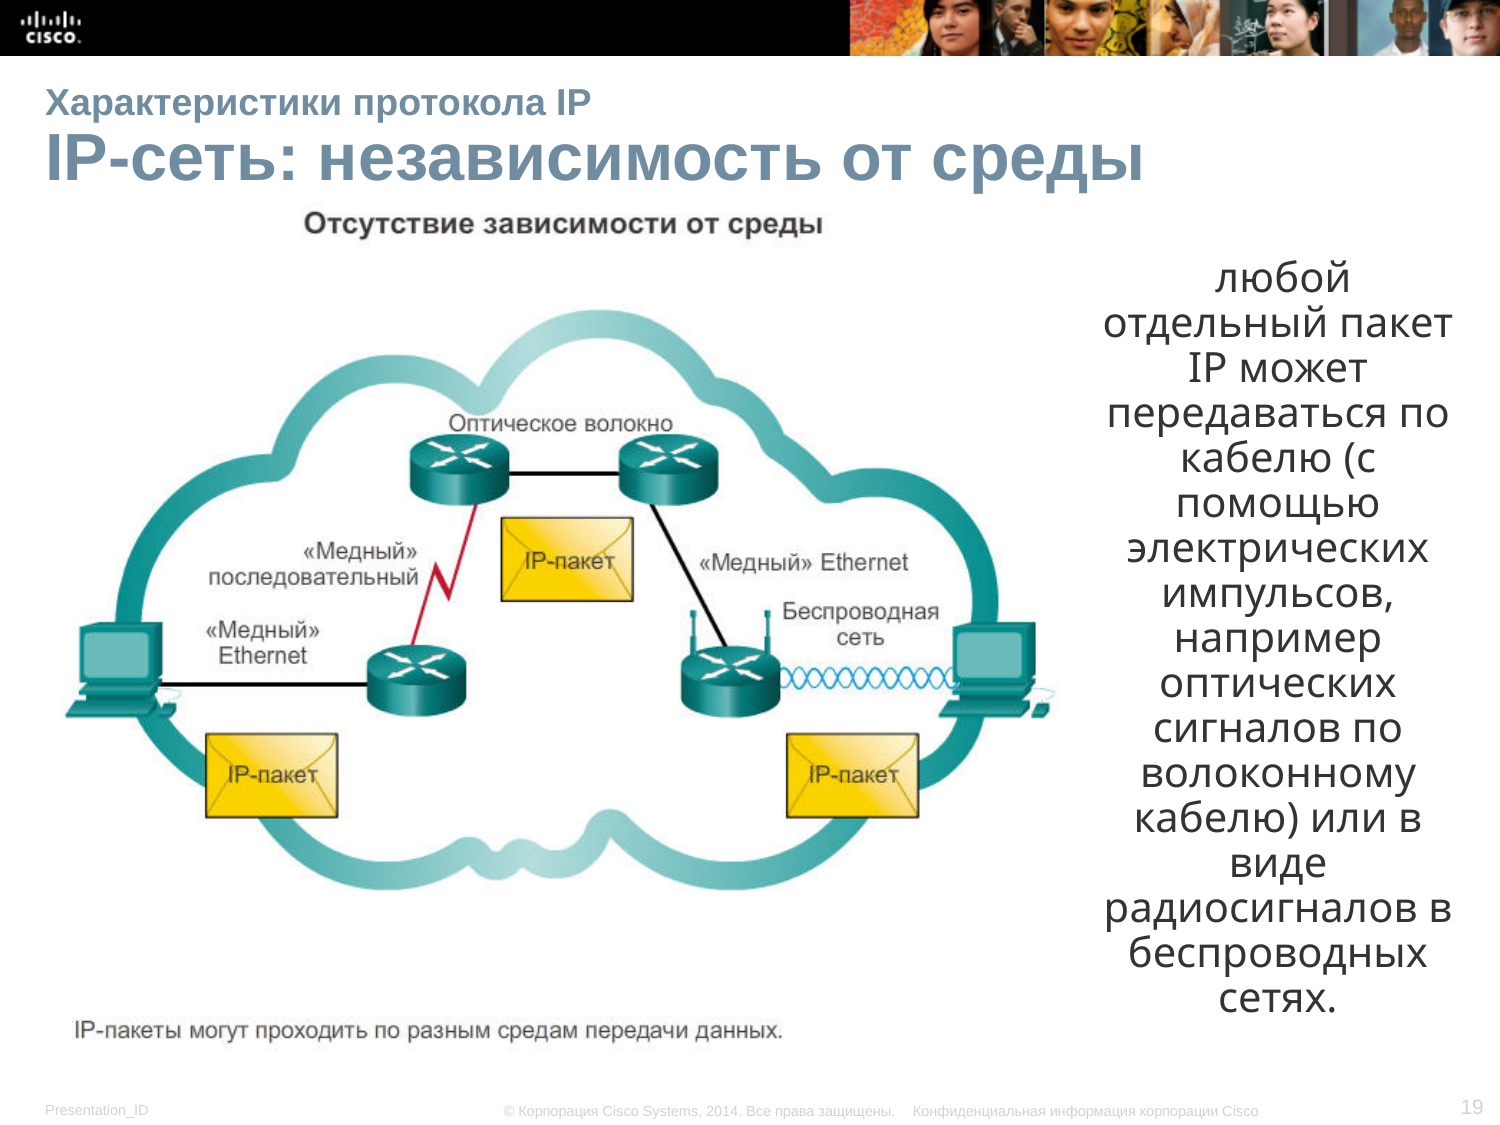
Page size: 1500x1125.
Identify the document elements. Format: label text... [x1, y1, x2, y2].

text_box любой отдельный пакет IP может передаваться по кабелю (с помощью электрических импульсов, например оптических сигналов по волоконному кабелю) или в виде радиосигналов в беспроводных сетях. [1085, 248, 1471, 1029]
picture [0, 0, 1500, 56]
title Характеристики протокола IP IP-сеть: независимость от среды [31, 64, 1471, 203]
picture [49, 201, 1067, 1087]
